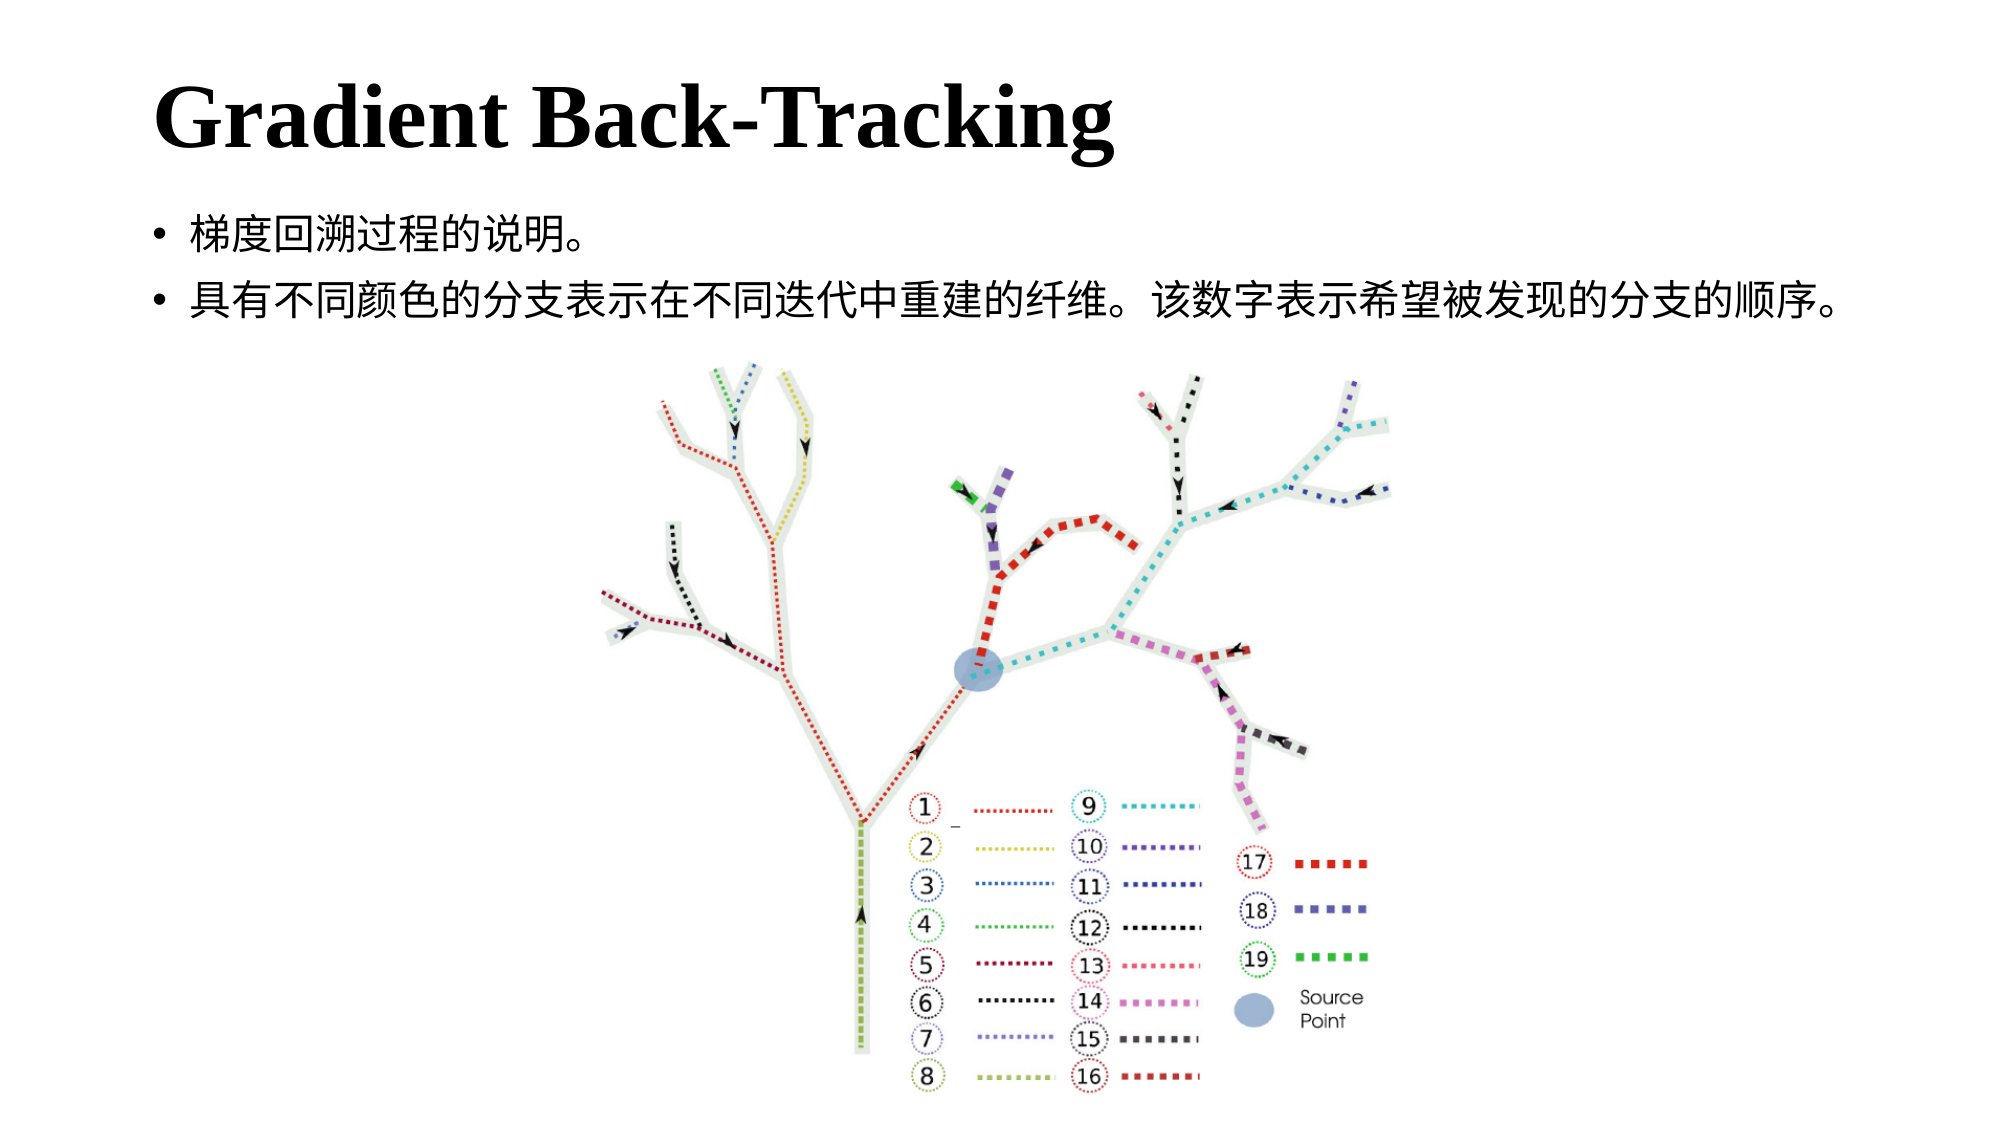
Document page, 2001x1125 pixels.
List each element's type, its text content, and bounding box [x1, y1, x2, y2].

list 梯度回溯过程的说明。 具有不同颜色的分支表示在不同迭代中重建的纤维。该数字表示希望被发现的分支的顺序。 [137, 205, 1863, 1014]
picture [601, 338, 1399, 1101]
title Gradient Back-Tracking [137, 59, 1863, 175]
